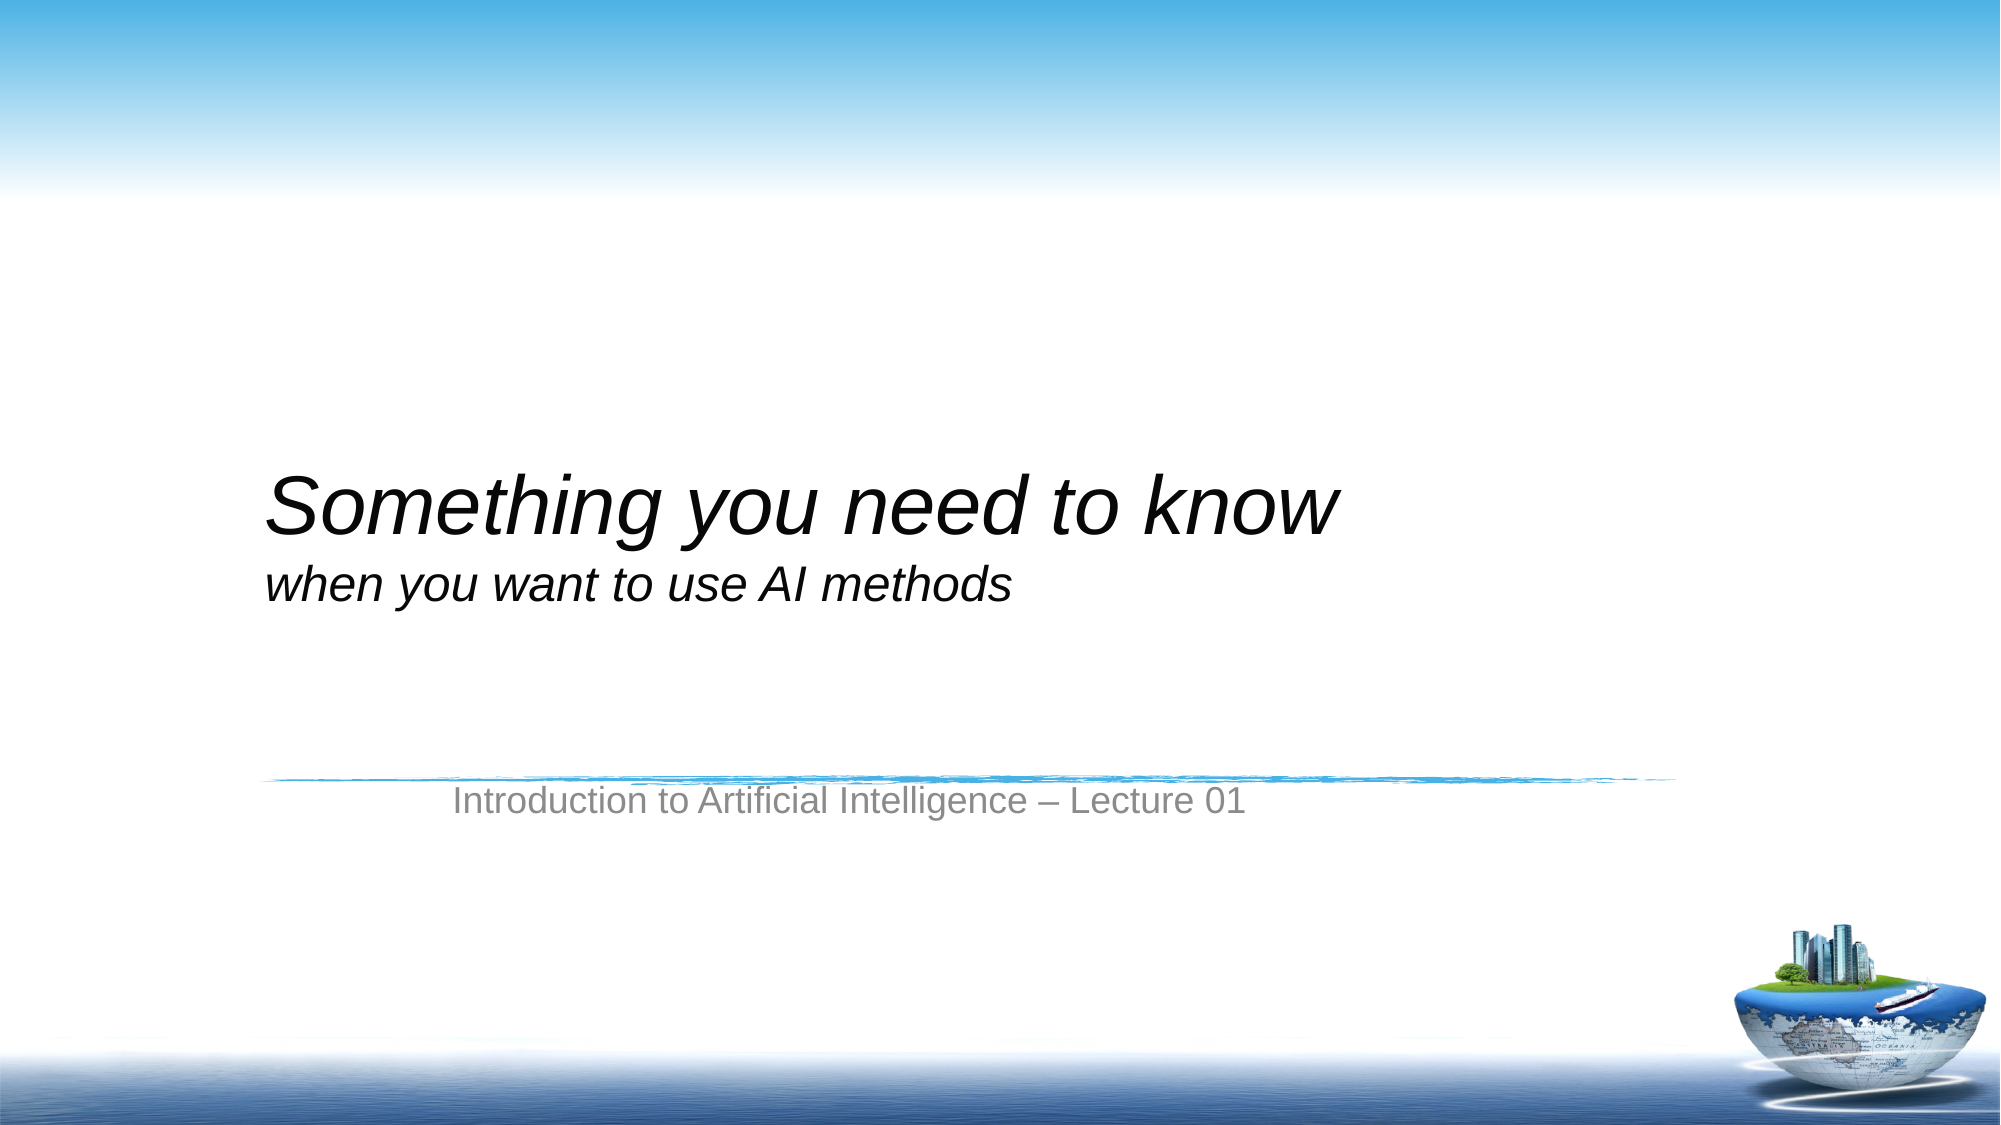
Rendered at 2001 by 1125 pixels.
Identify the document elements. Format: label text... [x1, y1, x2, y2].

list Introduction to Artificial Intelligence – Lecture 01 [437, 768, 1563, 901]
picture [0, 920, 2001, 1125]
title Something you need to know when you want to use AI methods [249, 312, 1751, 751]
